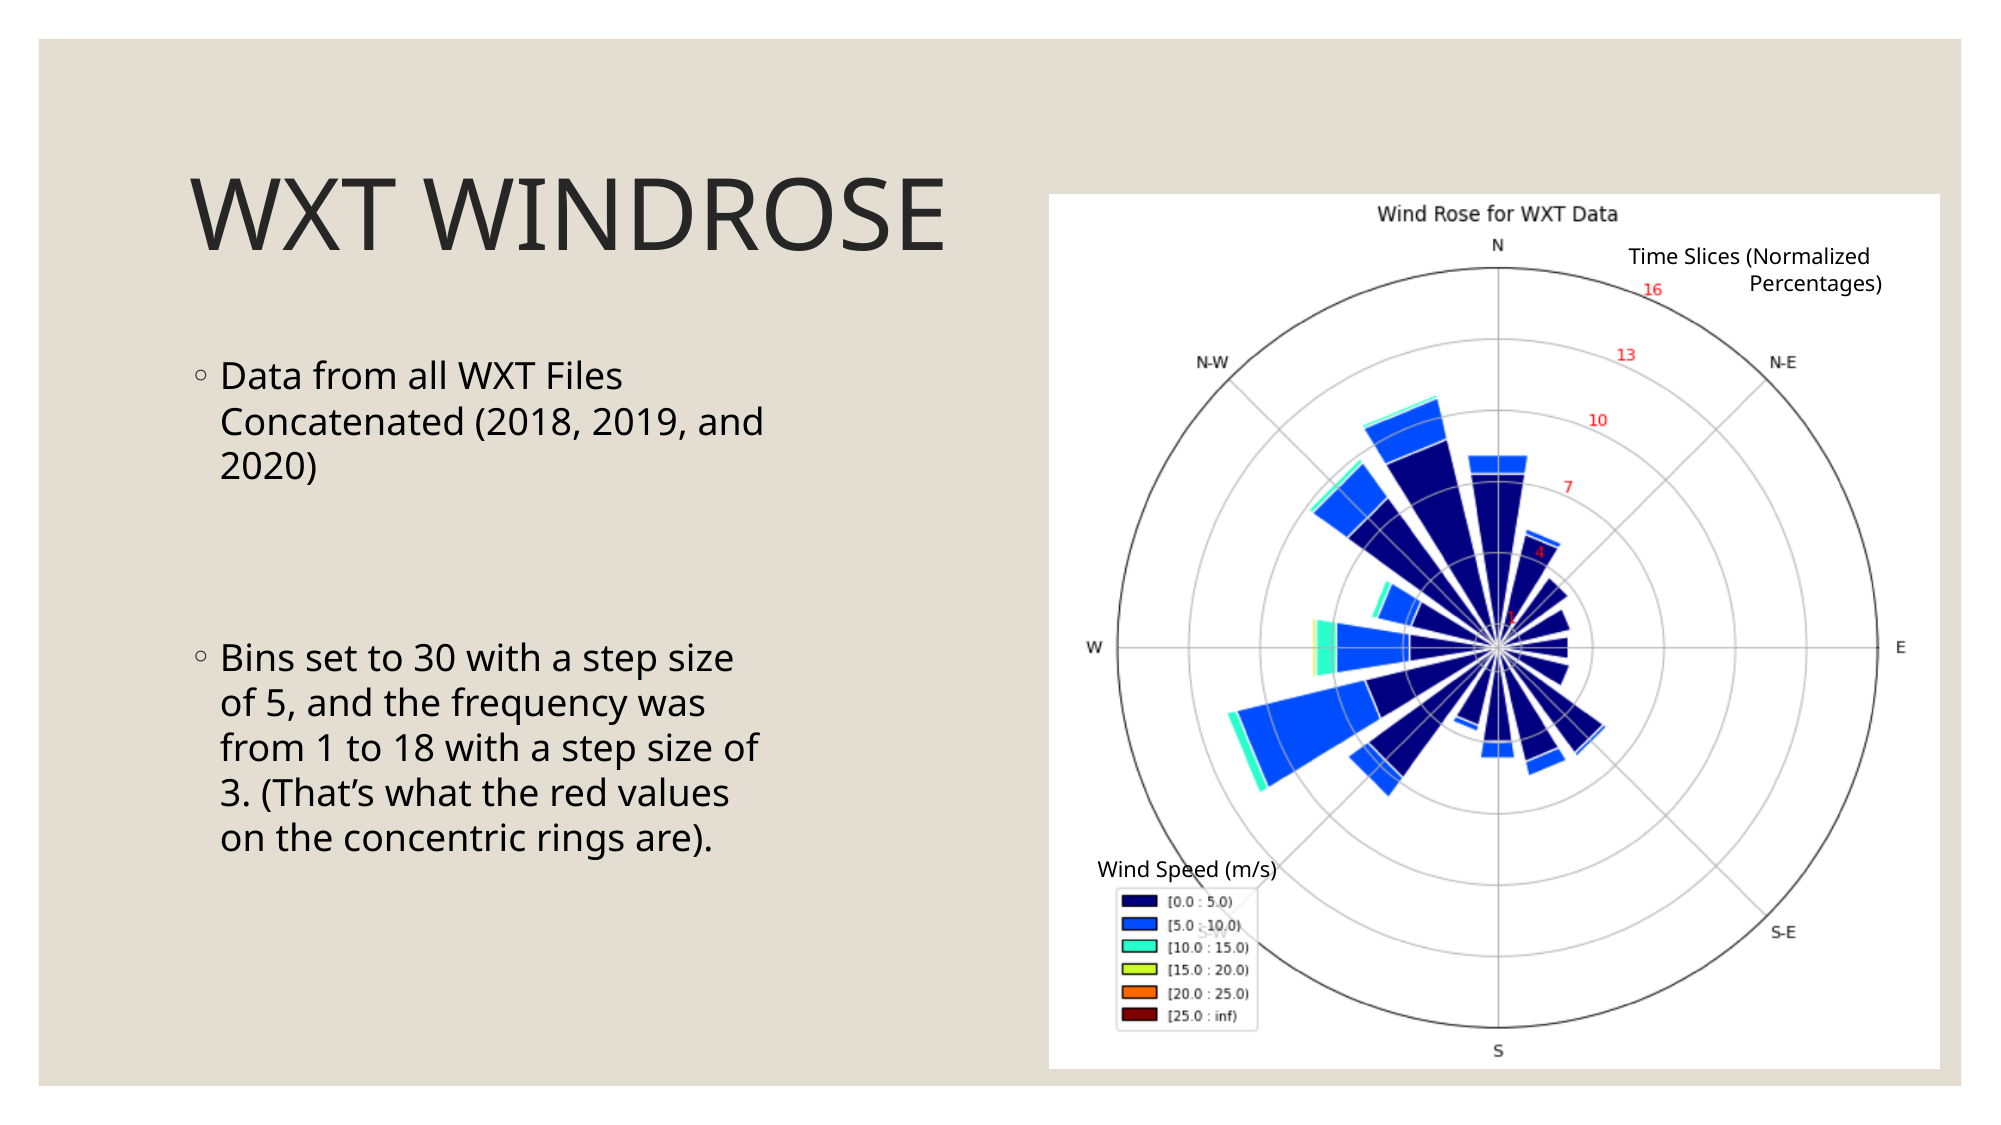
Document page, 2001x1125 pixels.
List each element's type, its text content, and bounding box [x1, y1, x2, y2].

title WXT WINDROSE [174, 105, 1825, 331]
list Data from all WXT Files Concatenated (2018, 2019, and 2020) Bins set to 30 with a step size of 5, and the frequency was from 1 to 18 with a step size of 3. (That’s what the red values on the concentric rings are). [174, 345, 789, 990]
picture [1049, 194, 1940, 1069]
